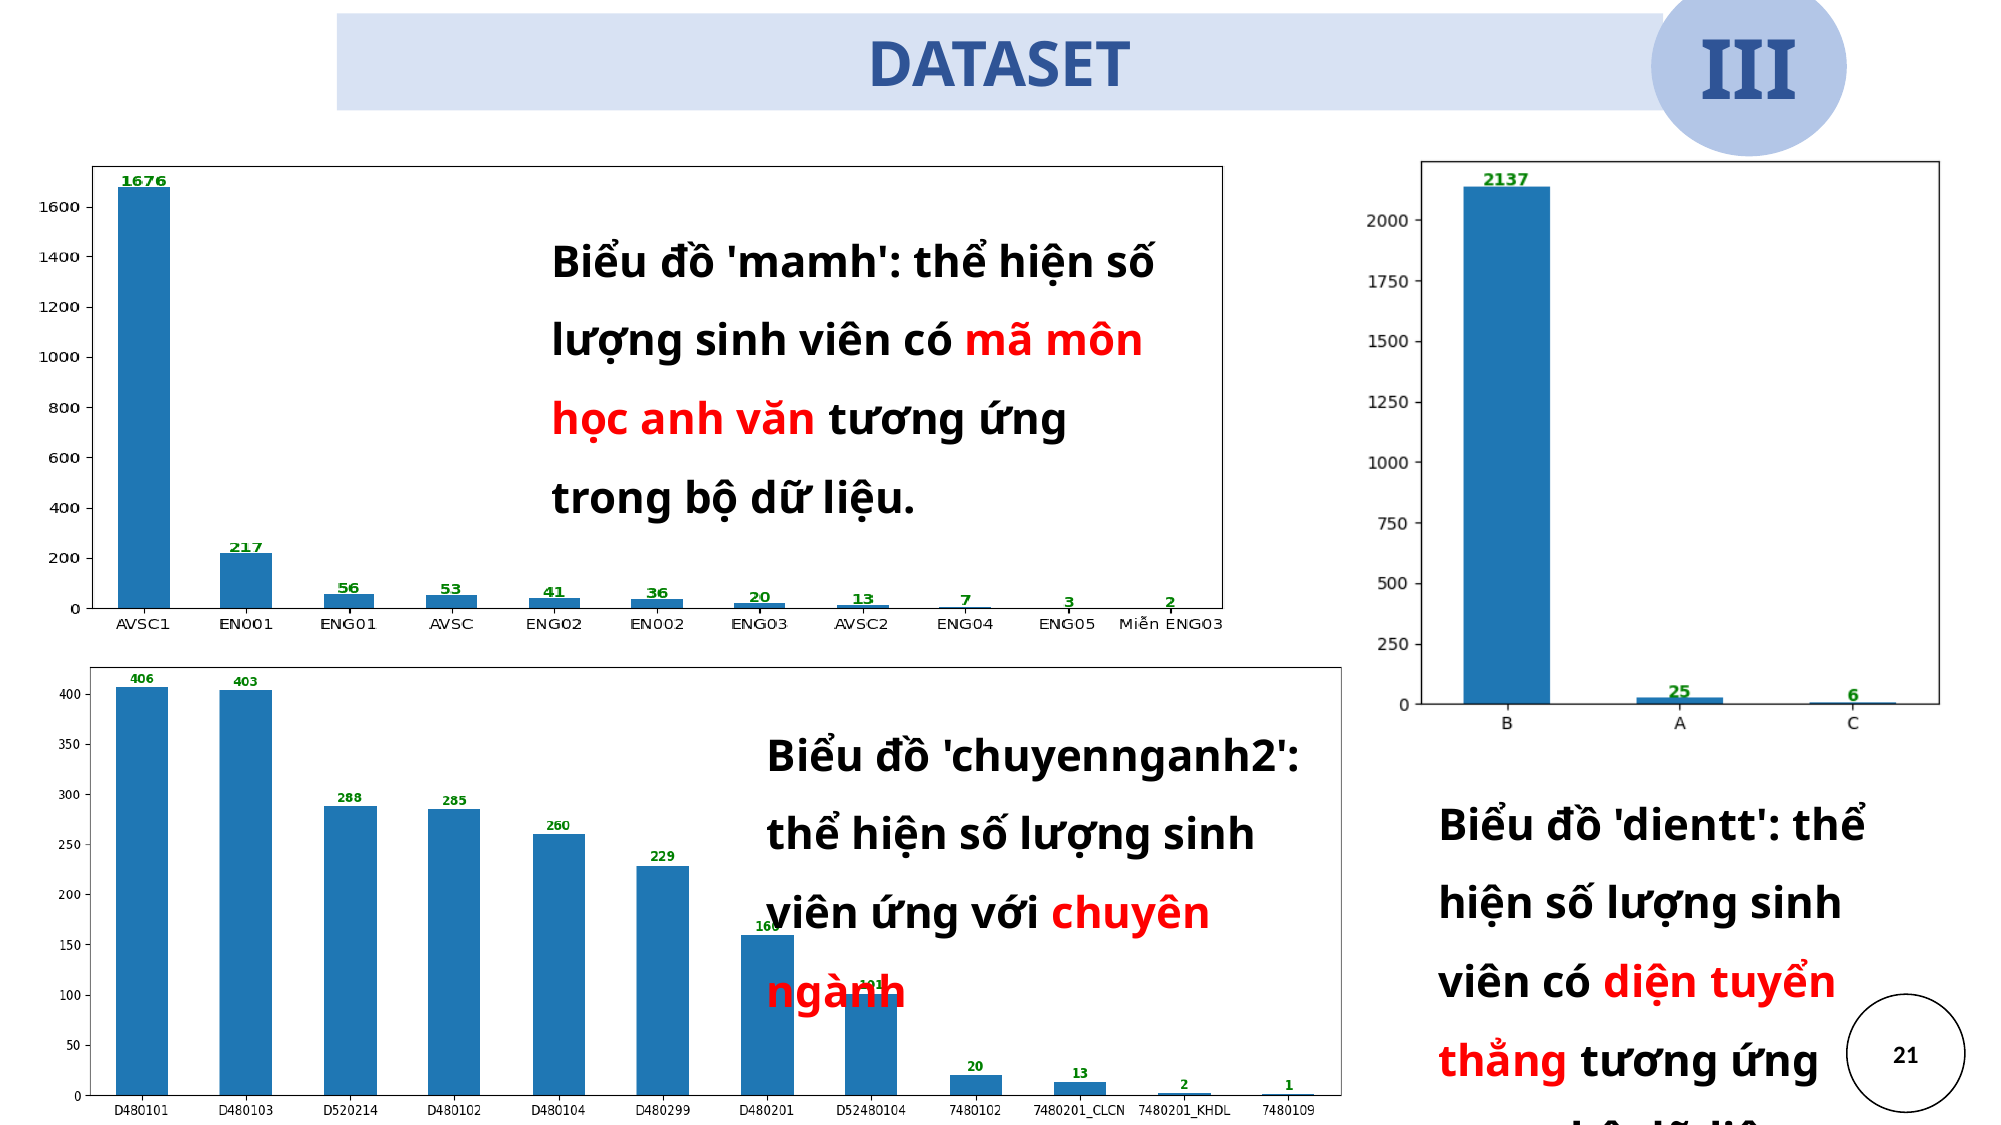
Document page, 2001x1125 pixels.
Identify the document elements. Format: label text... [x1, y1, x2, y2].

slide_number 21 [1958, 1025, 1965, 1081]
text_box DATASET [336, 13, 1664, 111]
picture [48, 657, 1349, 1125]
picture [25, 155, 1236, 641]
text_box III [1651, 0, 1847, 148]
picture [1354, 149, 1951, 746]
text_box Biểu đồ 'dientt': thể hiện số lượng sinh viên có diện tuyển thẳng tương ứng trong bộ dữ liệu. [1354, 755, 1958, 1125]
